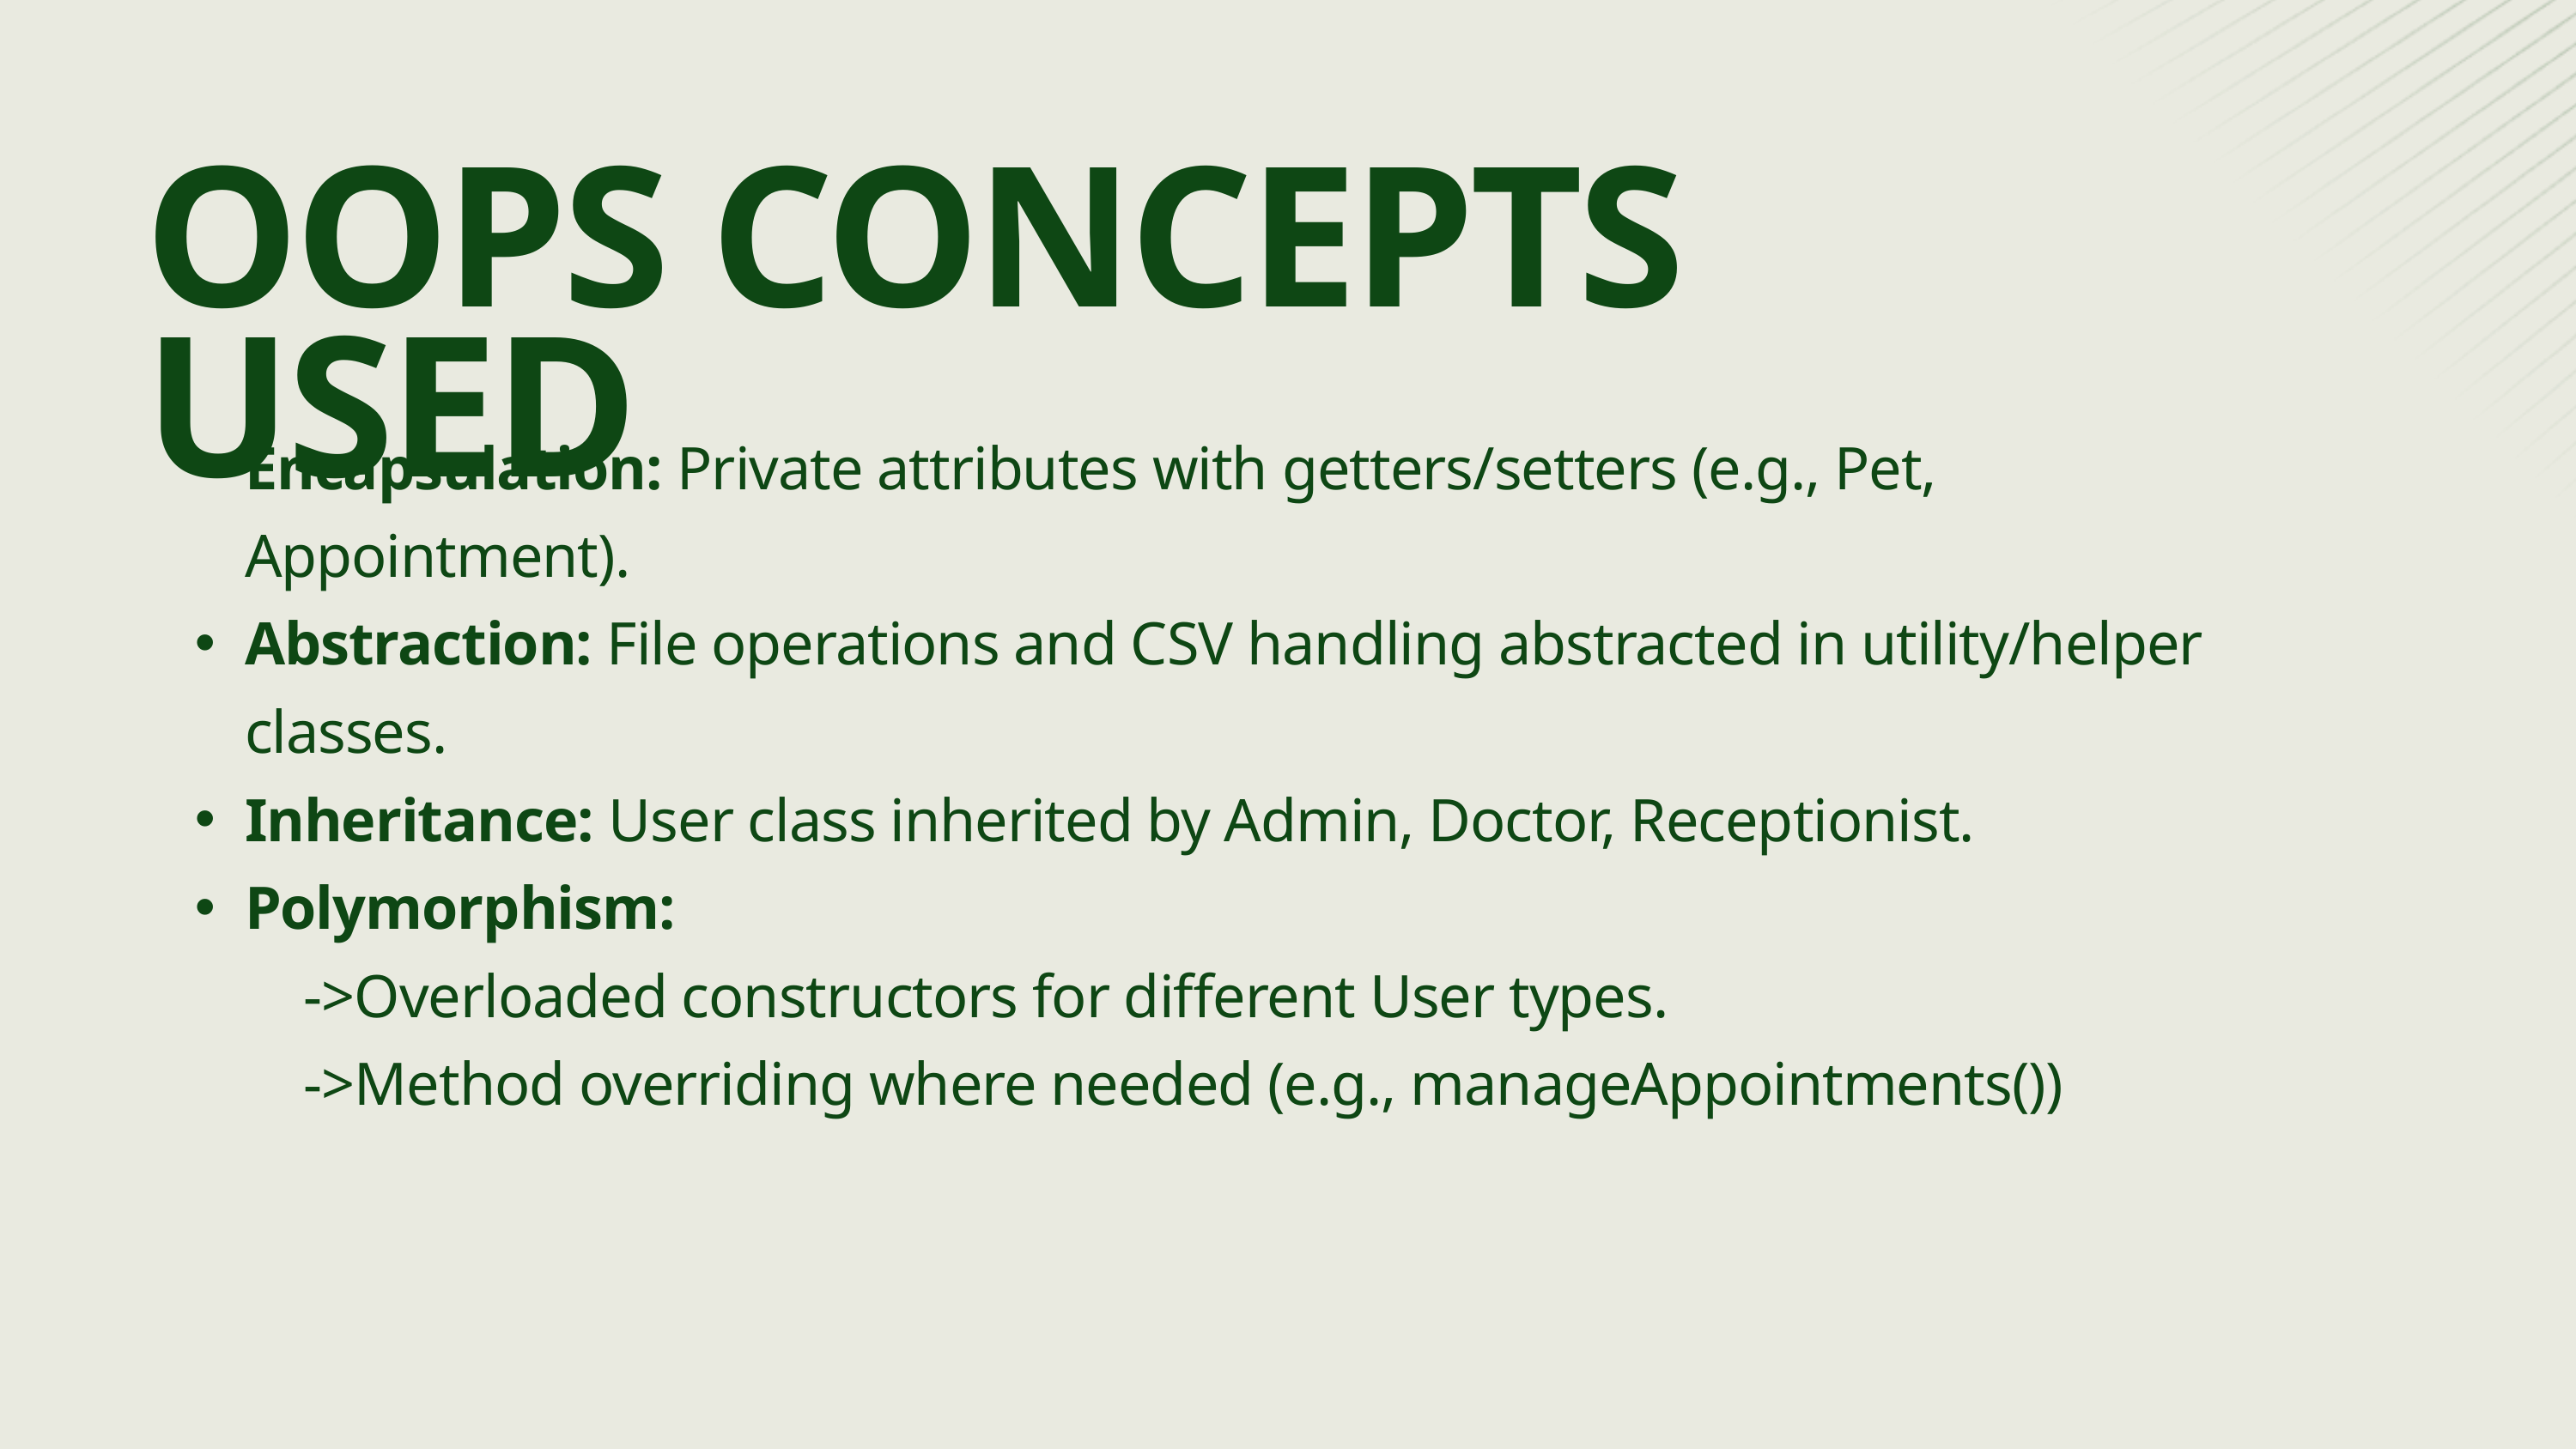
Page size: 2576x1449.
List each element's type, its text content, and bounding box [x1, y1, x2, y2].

text_box [1607, 0, 2576, 1449]
text_box Encapsulation: Private attributes with getters/setters (e.g., Pet, Appointment). Abstraction: File operations and CSV handling abstracted in utility/helper classes. Inheritance: User class inherited by Admin, Doctor, Receptionist. Polymorphism: ->Overloaded constructors for different User types. ->Method overriding where needed (e.g., manageAppointments()) [144, 516, 1607, 1294]
text_box OOPS CONCEPTS USED [144, 176, 1607, 516]
